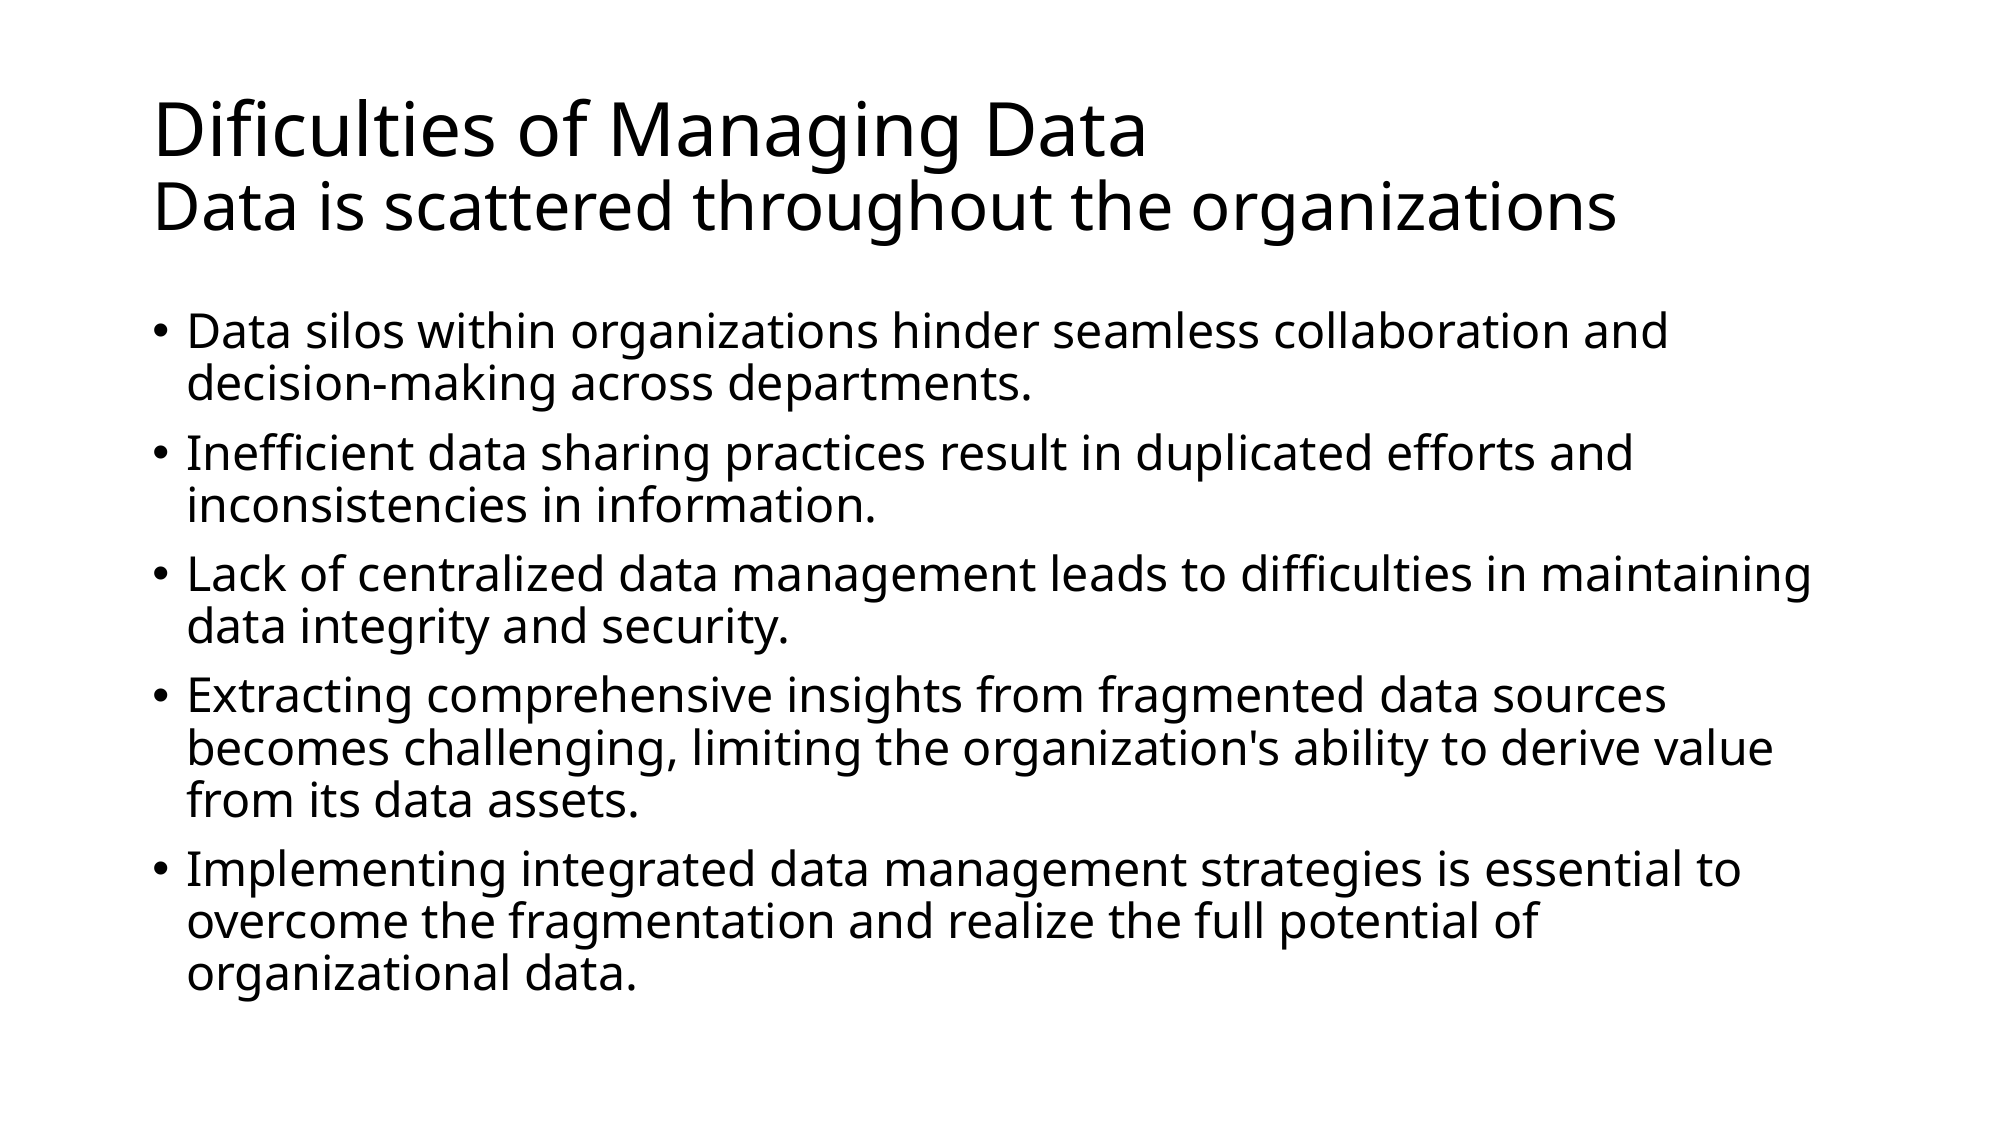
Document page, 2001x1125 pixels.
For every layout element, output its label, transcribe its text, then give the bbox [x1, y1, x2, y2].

list Data silos within organizations hinder seamless collaboration and decision-making across departments. Inefficient data sharing practices result in duplicated efforts and inconsistencies in information. Lack of centralized data management leads to difficulties in maintaining data integrity and security. Extracting comprehensive insights from fragmented data sources becomes challenging, limiting the organization's ability to derive value from its data assets. Implementing integrated data management strategies is essential to overcome the fragmentation and realize the full potential of organizational data. [137, 299, 1863, 1014]
title Dificulties of Managing Data Data is scattered throughout the organizations [137, 59, 1863, 278]
